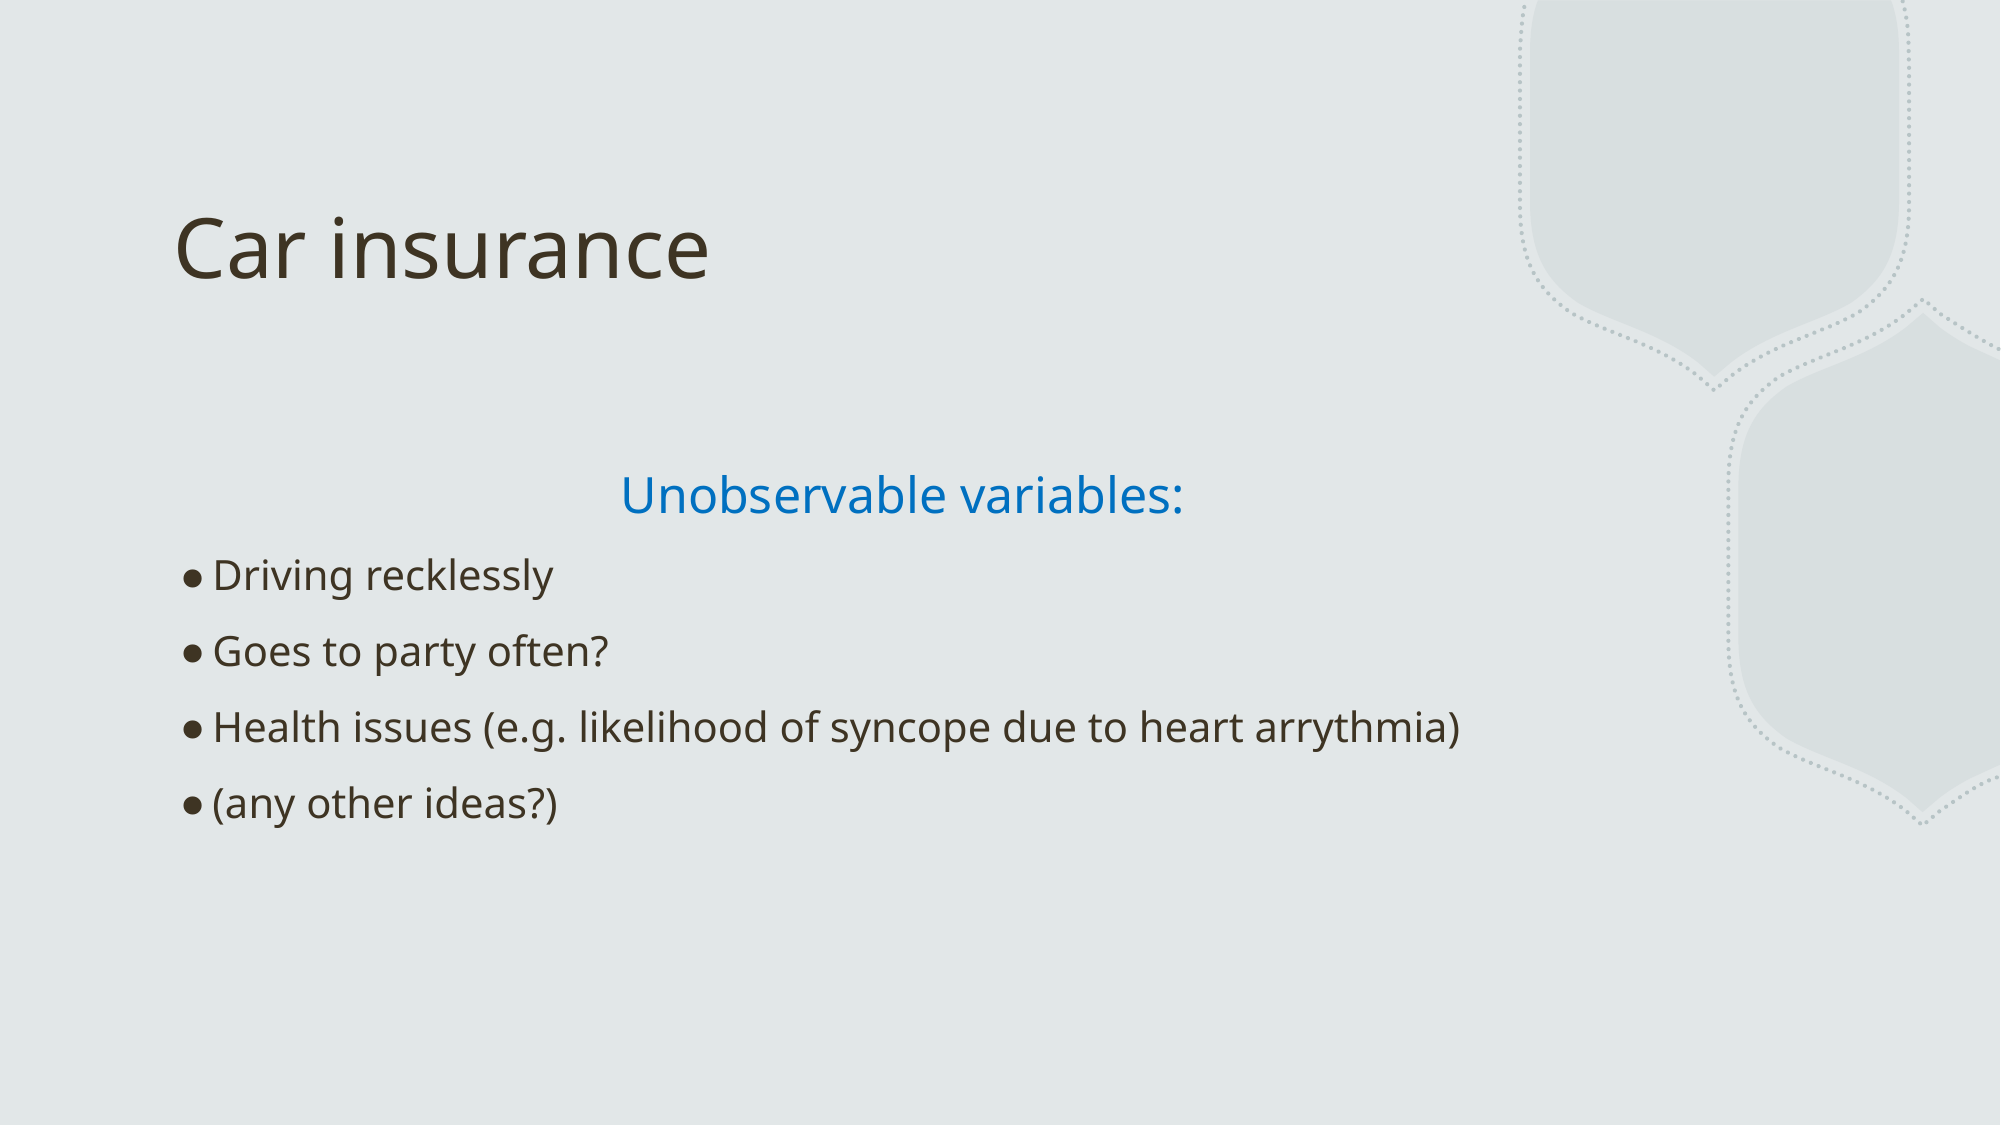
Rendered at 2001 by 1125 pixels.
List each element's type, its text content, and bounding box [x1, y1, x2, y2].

title Car insurance [158, 157, 1648, 332]
